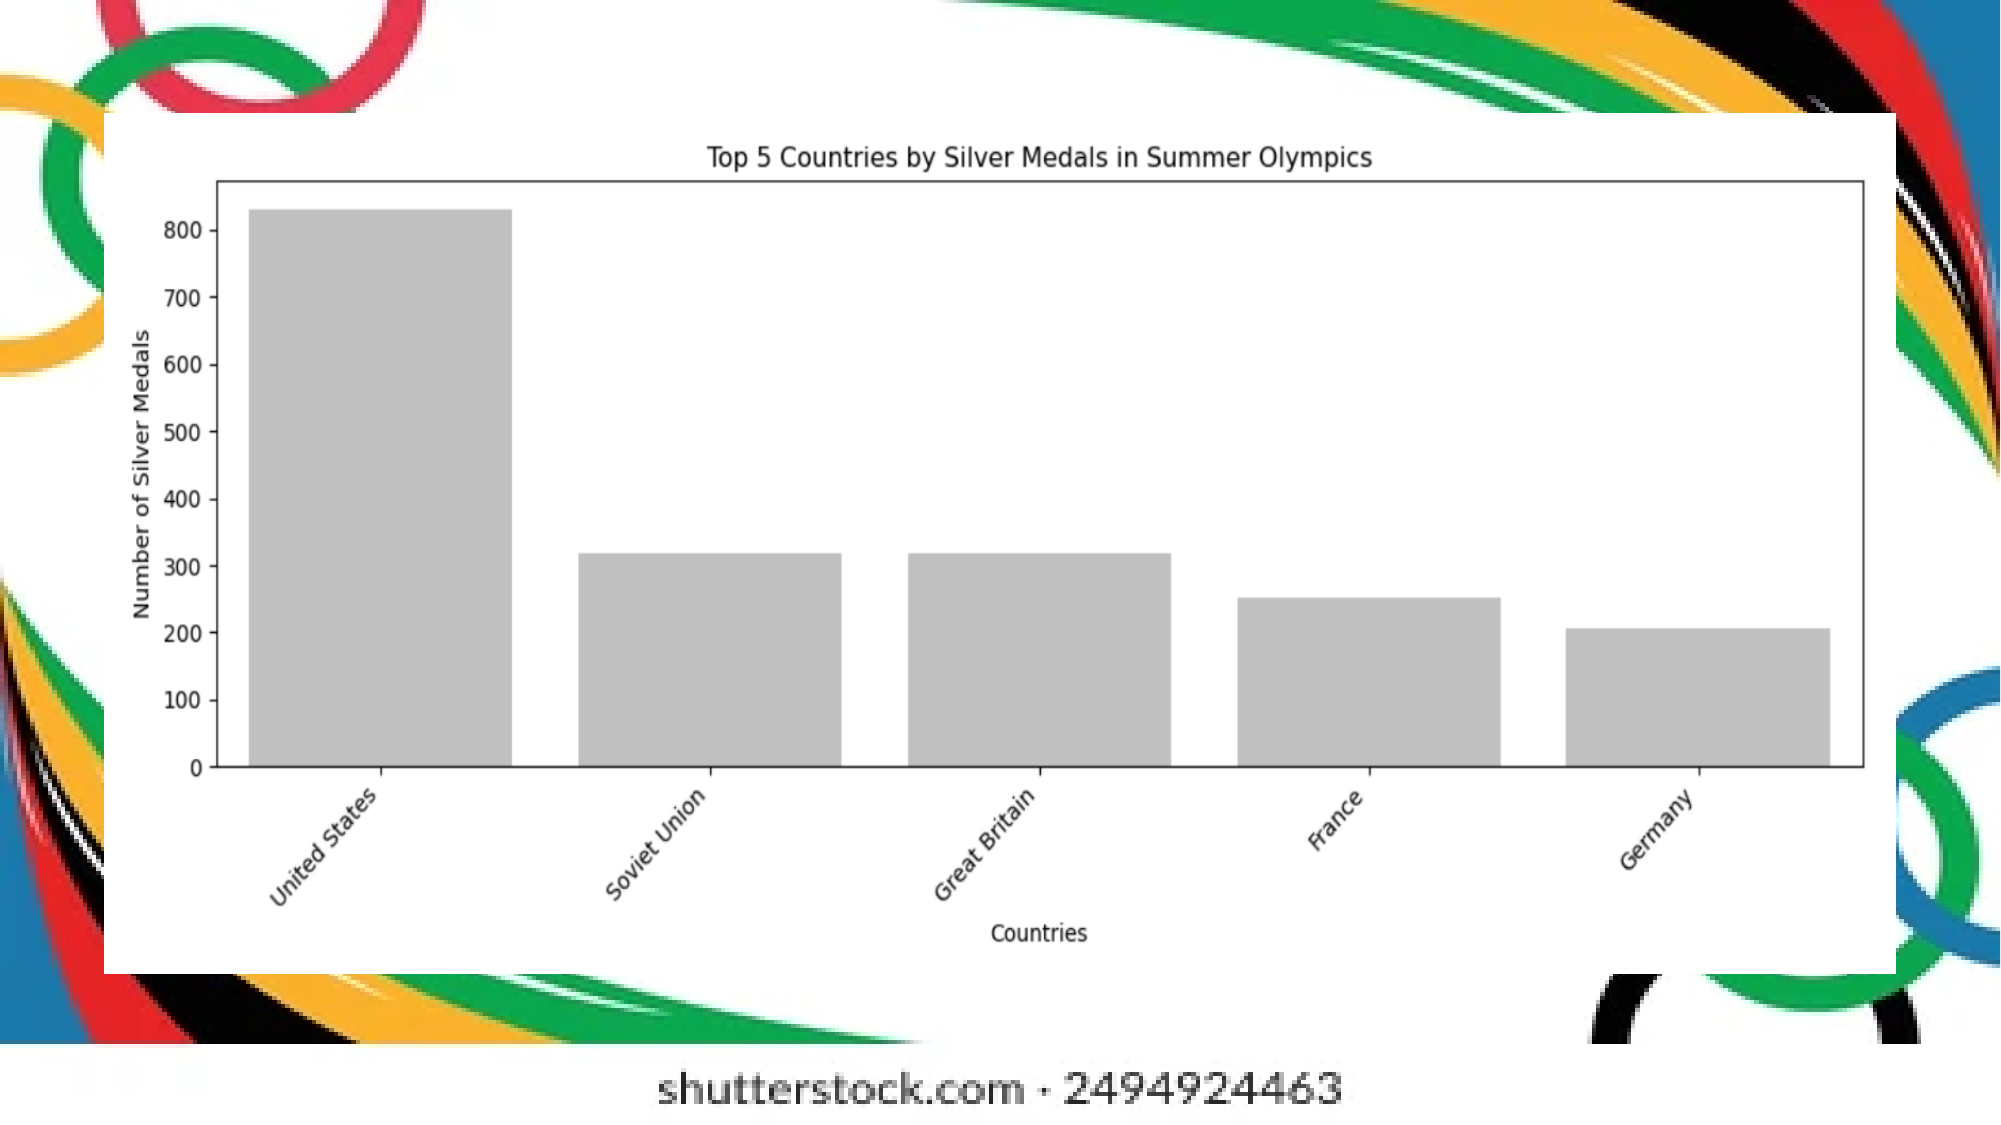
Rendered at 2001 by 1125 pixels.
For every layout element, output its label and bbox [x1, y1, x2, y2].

picture [0, 0, 2001, 1125]
list [104, 113, 1896, 974]
